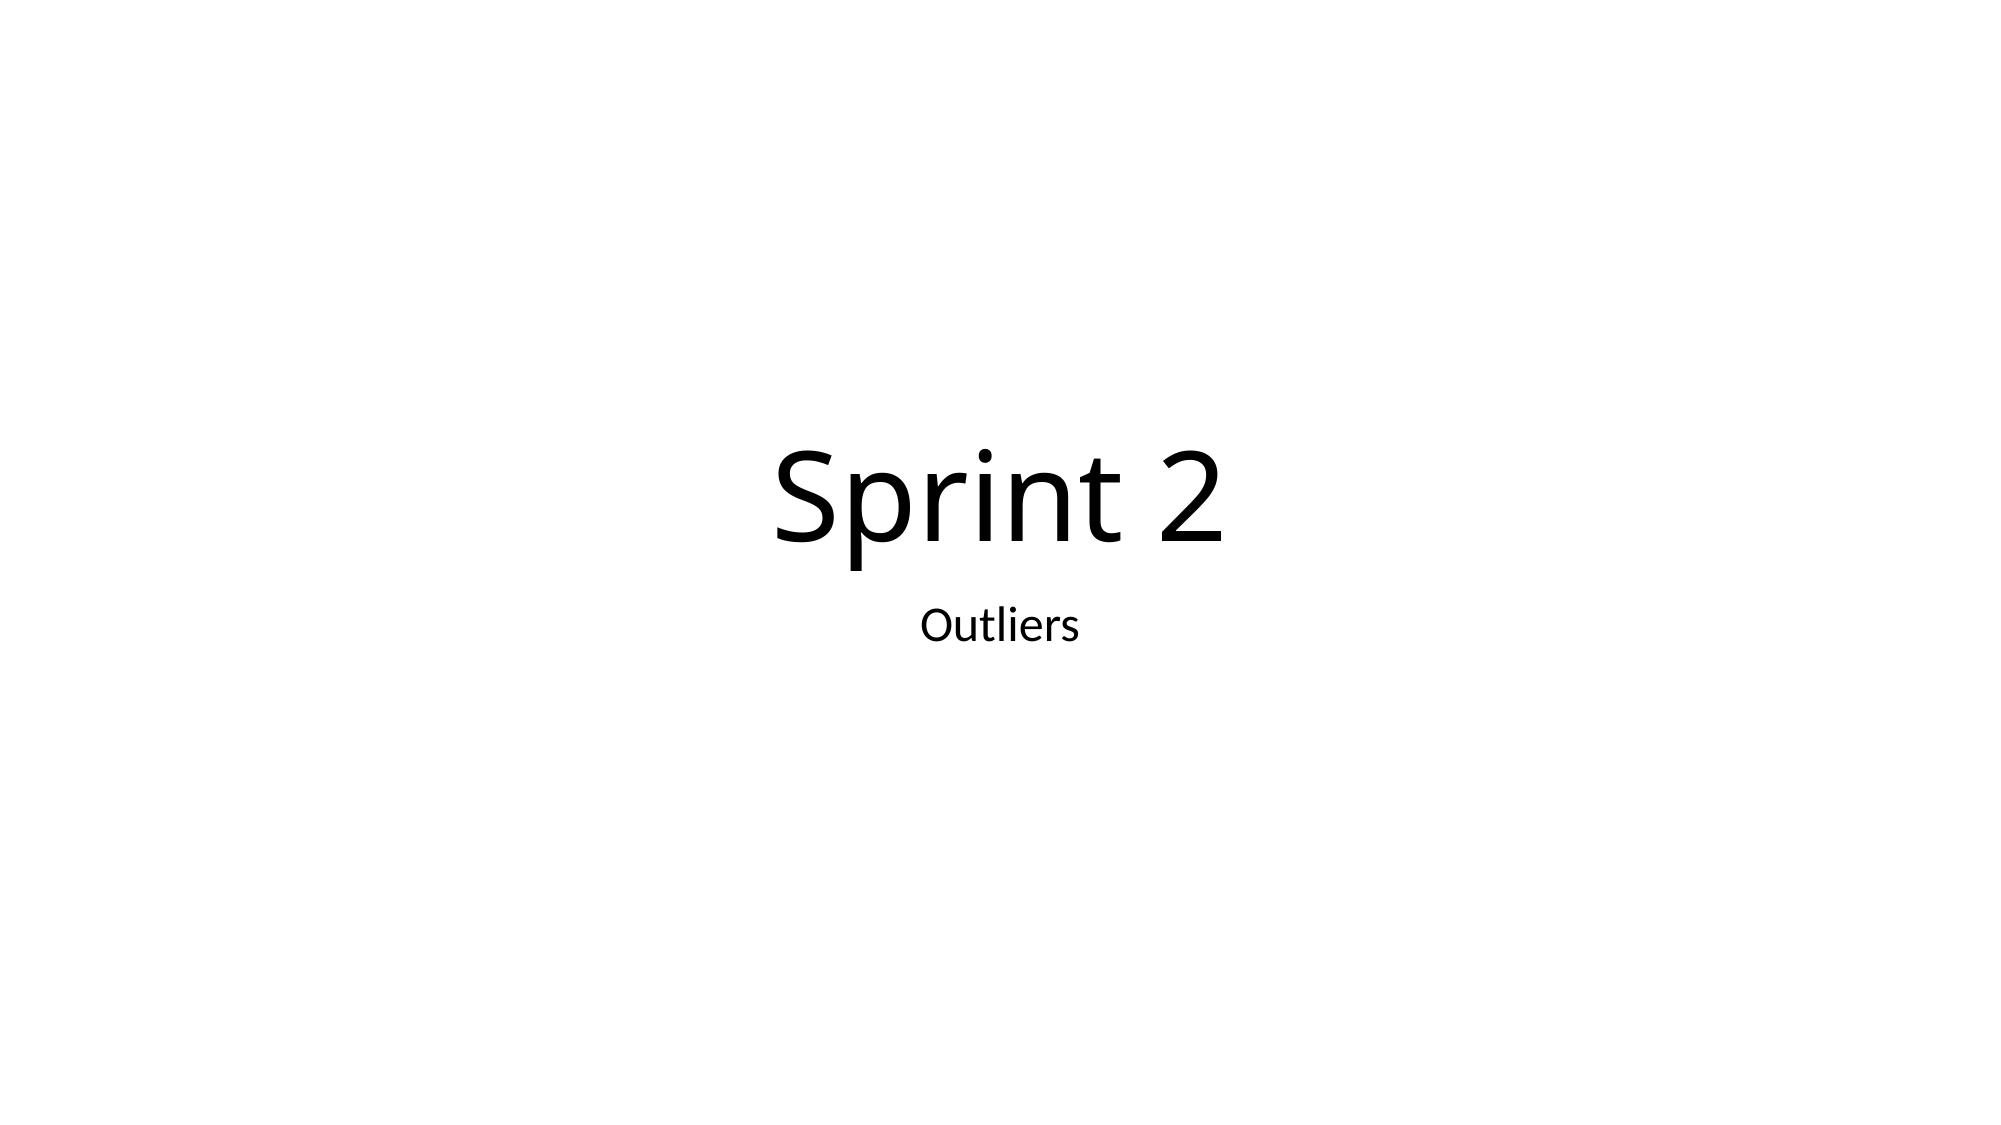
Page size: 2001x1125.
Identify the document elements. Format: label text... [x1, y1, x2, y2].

title Sprint 2 [249, 184, 1750, 576]
subtitle Outliers [249, 590, 1750, 863]
